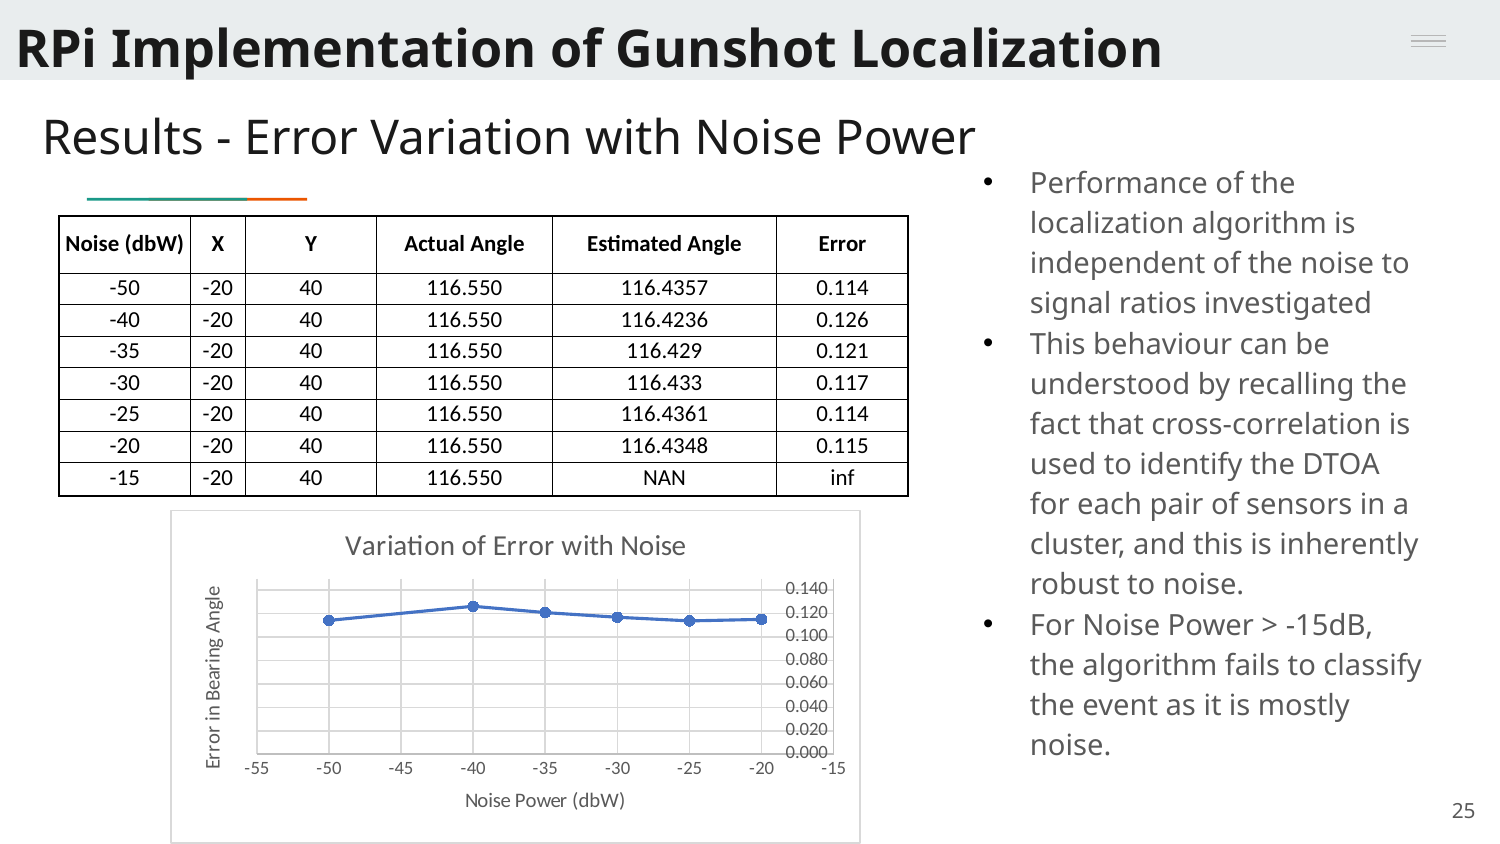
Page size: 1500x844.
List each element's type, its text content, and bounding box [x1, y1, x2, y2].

table_cell 116.550 [377, 400, 552, 431]
table_header Y [246, 217, 376, 273]
table_cell -25 [60, 400, 190, 431]
table_cell -20 [60, 432, 190, 462]
table_cell 116.4348 [553, 432, 776, 462]
table_cell 40 [246, 432, 376, 462]
table_cell 116.550 [377, 337, 552, 367]
table_cell -20 [191, 368, 245, 399]
table_header Error [777, 217, 907, 273]
table_cell 40 [246, 400, 376, 431]
table_cell 116.4357 [553, 274, 776, 304]
table_cell 40 [246, 274, 376, 304]
chart [170, 509, 861, 844]
table_cell -20 [191, 305, 245, 336]
table_cell 40 [246, 305, 376, 336]
table_header Estimated Angle [553, 217, 776, 273]
table_cell -15 [60, 463, 190, 495]
table_cell 0.126 [777, 305, 907, 336]
table_cell -20 [191, 337, 245, 367]
table_cell 116.4236 [553, 305, 776, 336]
table_cell 40 [246, 337, 376, 367]
table_cell 0.114 [777, 400, 907, 431]
text_box Performance of the localization algorithm is independent of the noise to signal ratios investigated This behaviour can be understood by recalling the fact that cross-correlation is used to identify the DTOA for each pair of sensors in a cluster, and this is inherently robust to noise. For Noise Power > -15dB, the algorithm fails to classify the event as it is mostly noise. [968, 144, 1441, 844]
table_cell 116.433 [553, 368, 776, 399]
table_cell 116.550 [377, 305, 552, 336]
table_cell 40 [246, 463, 376, 495]
table_cell -20 [191, 432, 245, 462]
table_cell -50 [60, 274, 190, 304]
table_cell 0.121 [777, 337, 907, 367]
table_cell -20 [191, 274, 245, 304]
table_cell 0.114 [777, 274, 907, 304]
slide_number 25 [1400, 779, 1491, 844]
table_header Noise (dbW) [60, 217, 190, 273]
table_cell 40 [246, 368, 376, 399]
table_cell 0.117 [777, 368, 907, 399]
title RPi Implementation of Gunshot Localization [0, 0, 1500, 88]
table_cell 116.550 [377, 368, 552, 399]
table_cell 116.550 [377, 274, 552, 304]
table_cell -20 [191, 463, 245, 495]
table_cell -30 [60, 368, 190, 399]
table_cell 0.115 [777, 432, 907, 462]
table_cell inf [777, 463, 907, 495]
table_cell 116.550 [377, 463, 552, 495]
table_header X [191, 217, 245, 273]
table_cell -40 [60, 305, 190, 336]
table_cell -35 [60, 337, 190, 367]
table_header Actual Angle [377, 217, 552, 273]
table_cell NAN [553, 463, 776, 495]
table_cell -20 [191, 400, 245, 431]
table_cell 116.550 [377, 432, 552, 462]
table_cell 116.4361 [553, 400, 776, 431]
title Results - Error Variation with Noise Power [26, 91, 1289, 180]
table_cell 116.429 [553, 337, 776, 367]
